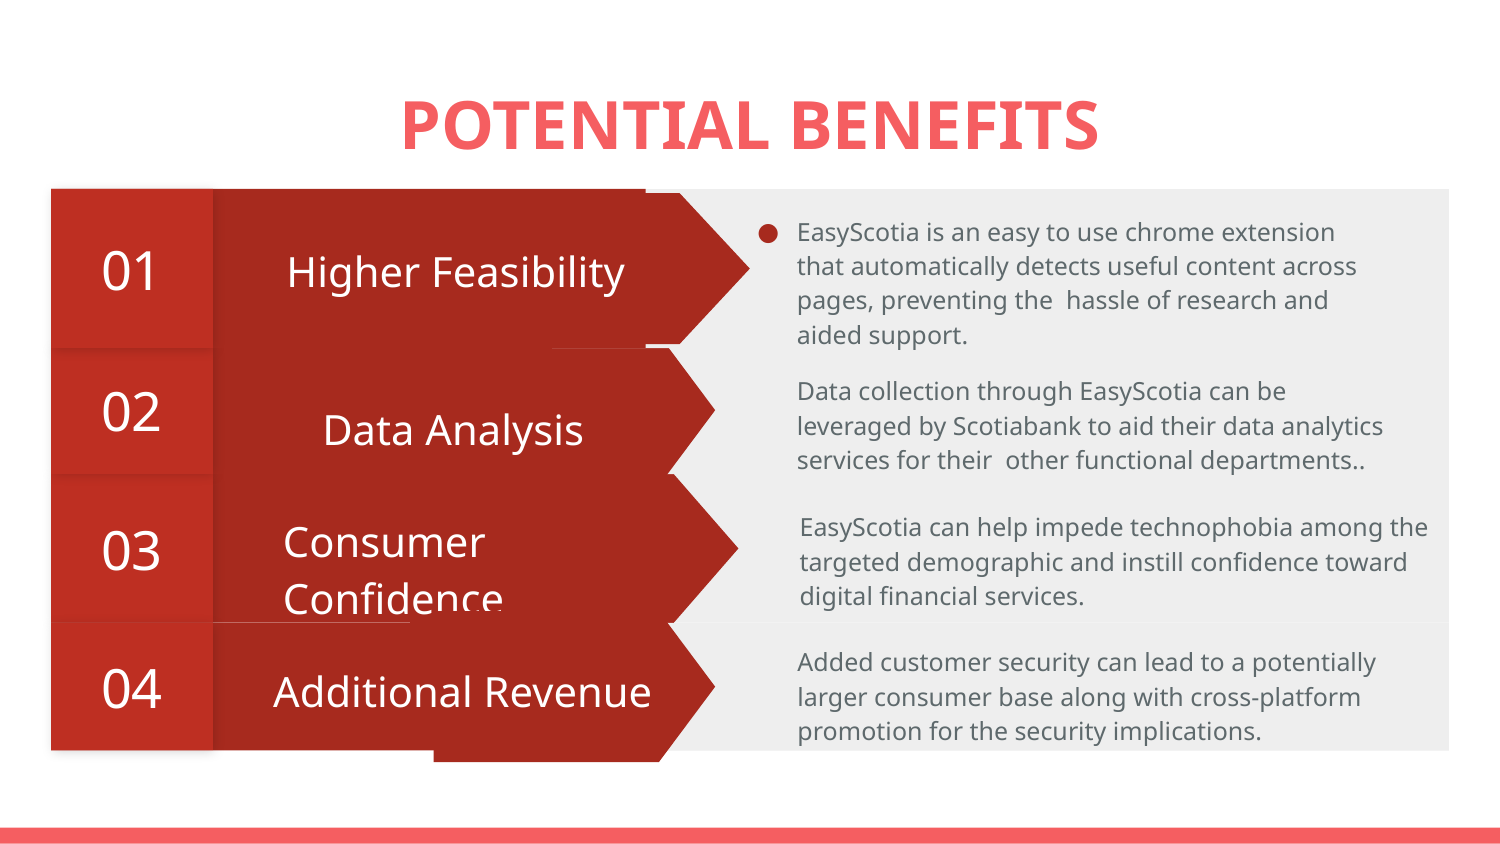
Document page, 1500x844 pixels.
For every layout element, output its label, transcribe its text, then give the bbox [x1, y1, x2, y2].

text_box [50, 381, 1450, 475]
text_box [50, 188, 1450, 373]
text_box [50, 473, 1482, 624]
title POTENTIAL BENEFITS [51, 67, 1449, 171]
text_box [50, 622, 1450, 751]
